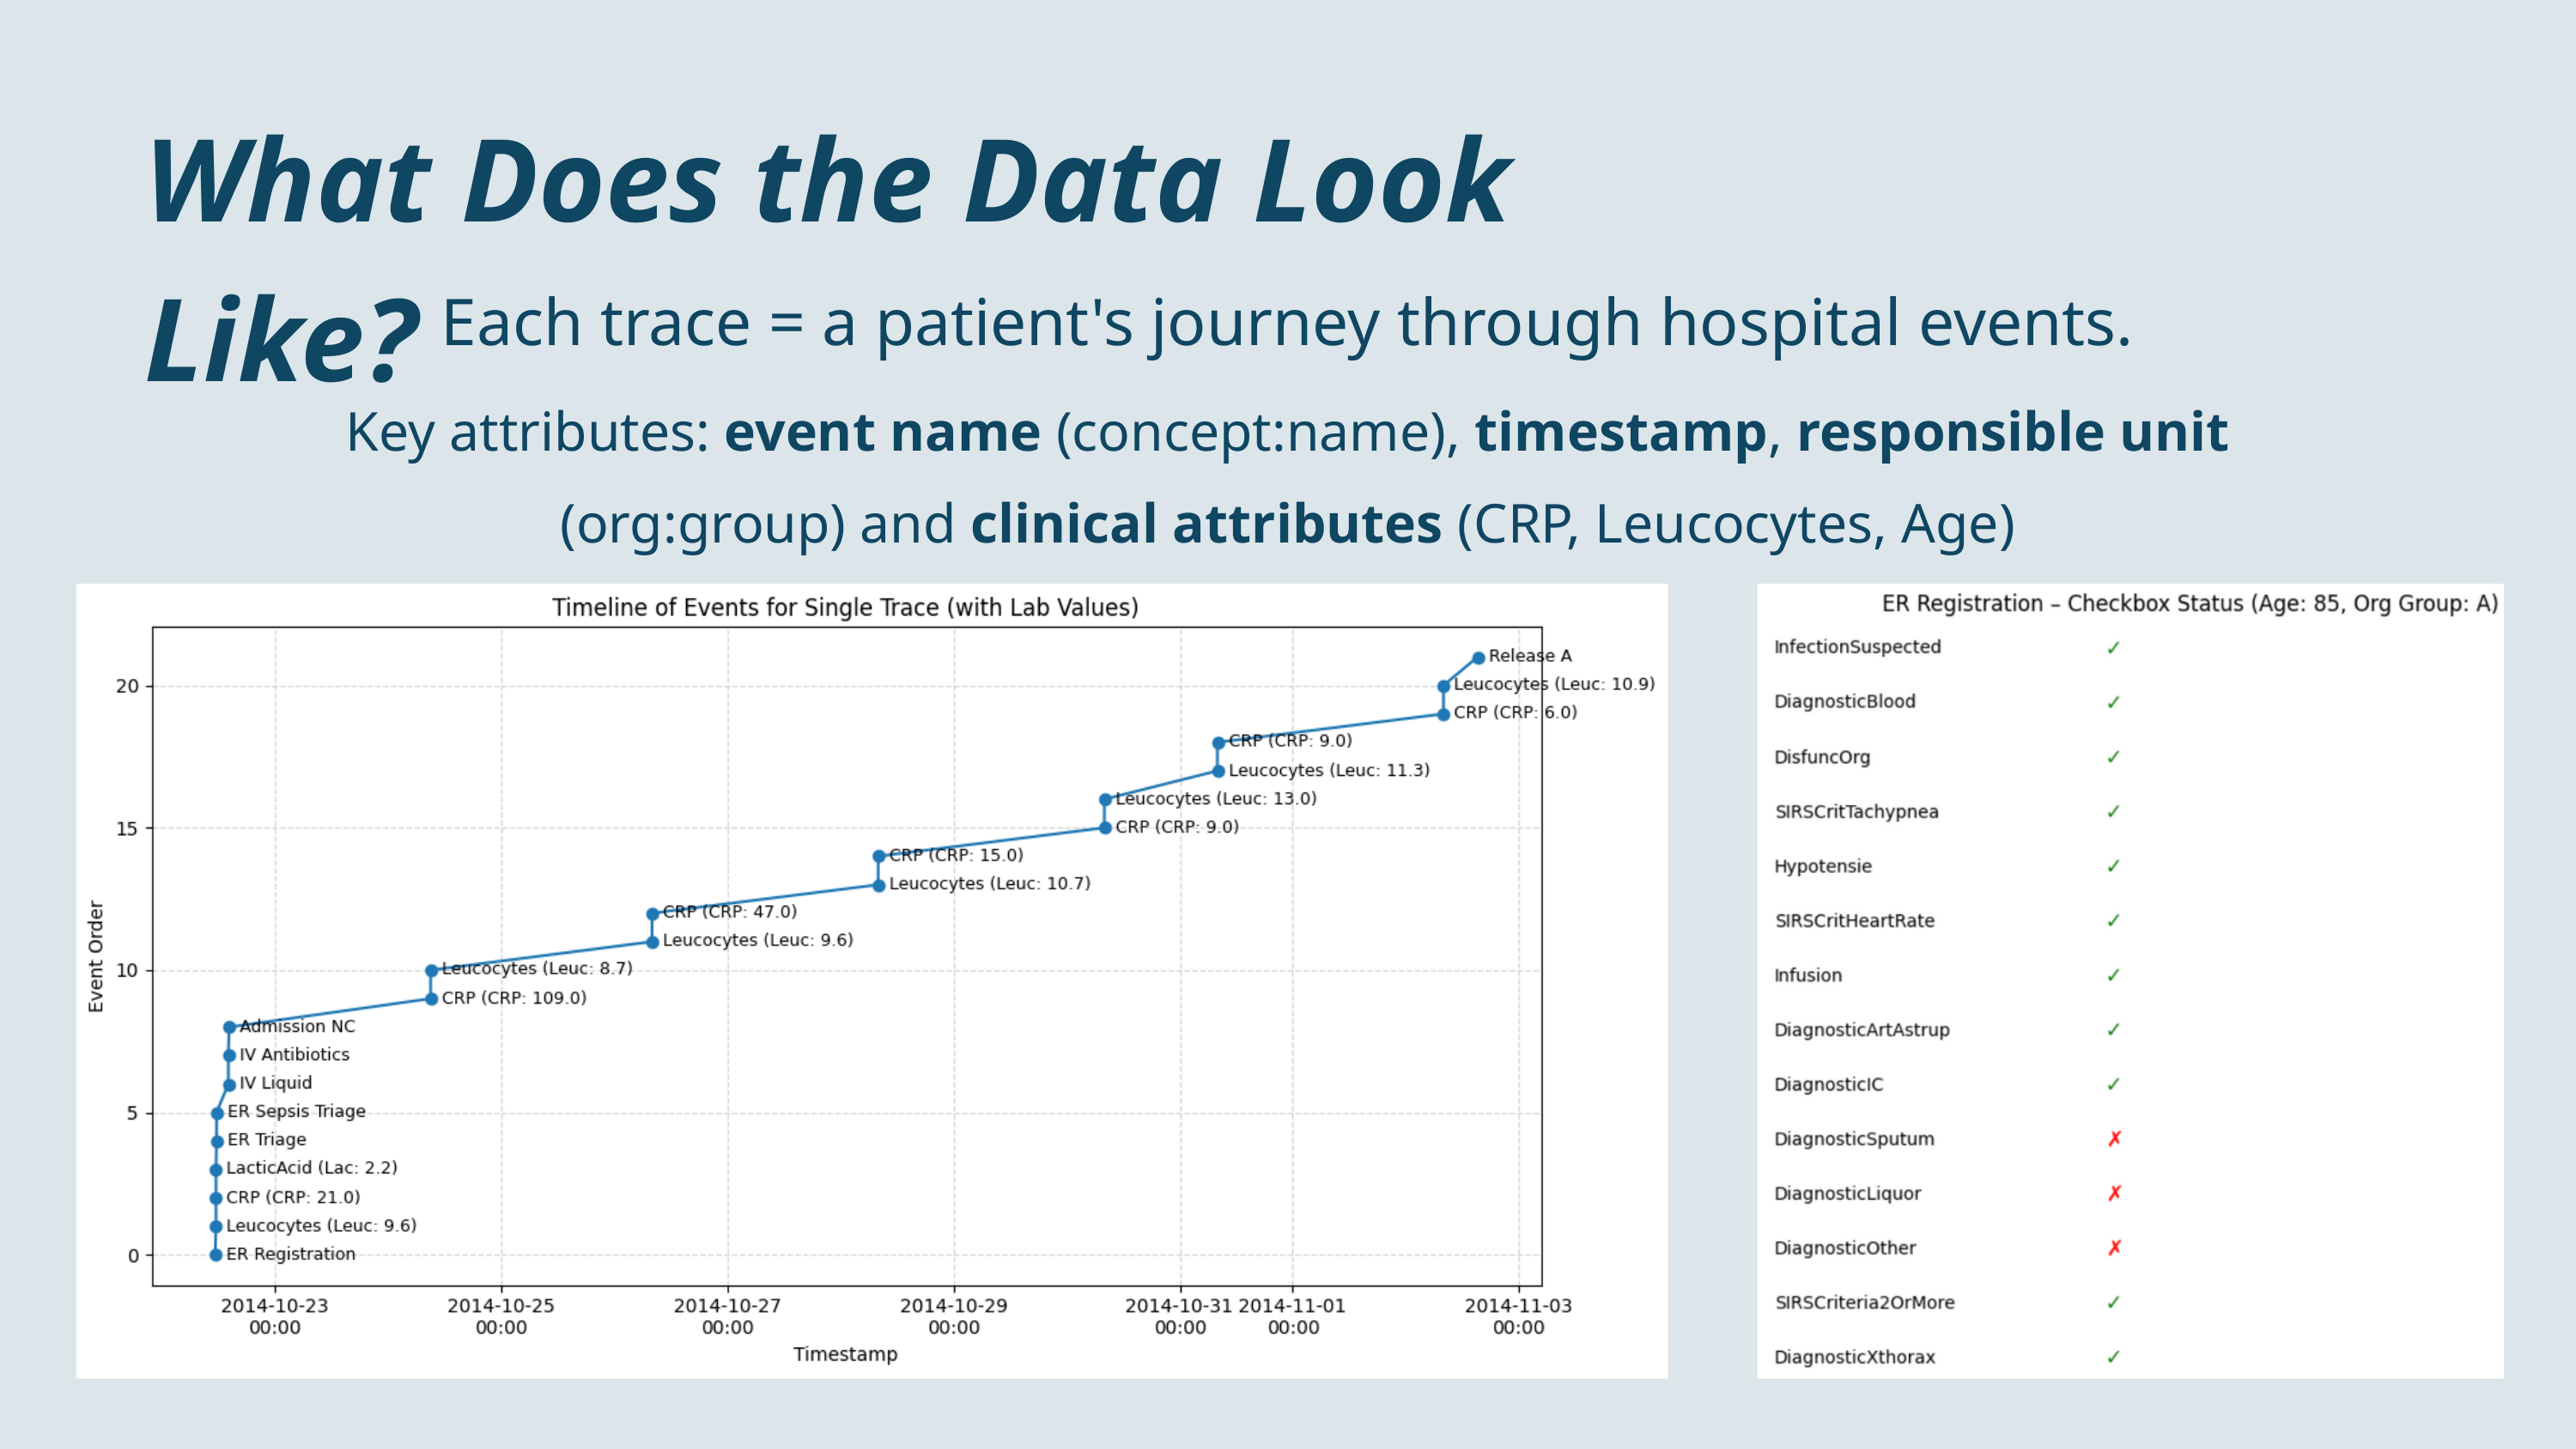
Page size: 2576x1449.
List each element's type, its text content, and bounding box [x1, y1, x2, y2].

text_box [1757, 584, 2504, 1379]
text_box What Does the Data Look Like? [144, 359, 1600, 405]
text_box Each trace = a patient's journey through hospital events. [144, 248, 2432, 359]
text_box [76, 584, 1668, 1379]
text_box What Does the Data Look Like? [144, 84, 1600, 248]
text_box Key attributes: event name (concept:name), timestamp, responsible unit (org:group) and clinical attributes (CRP, Leucocytes, Age) [223, 371, 2353, 554]
